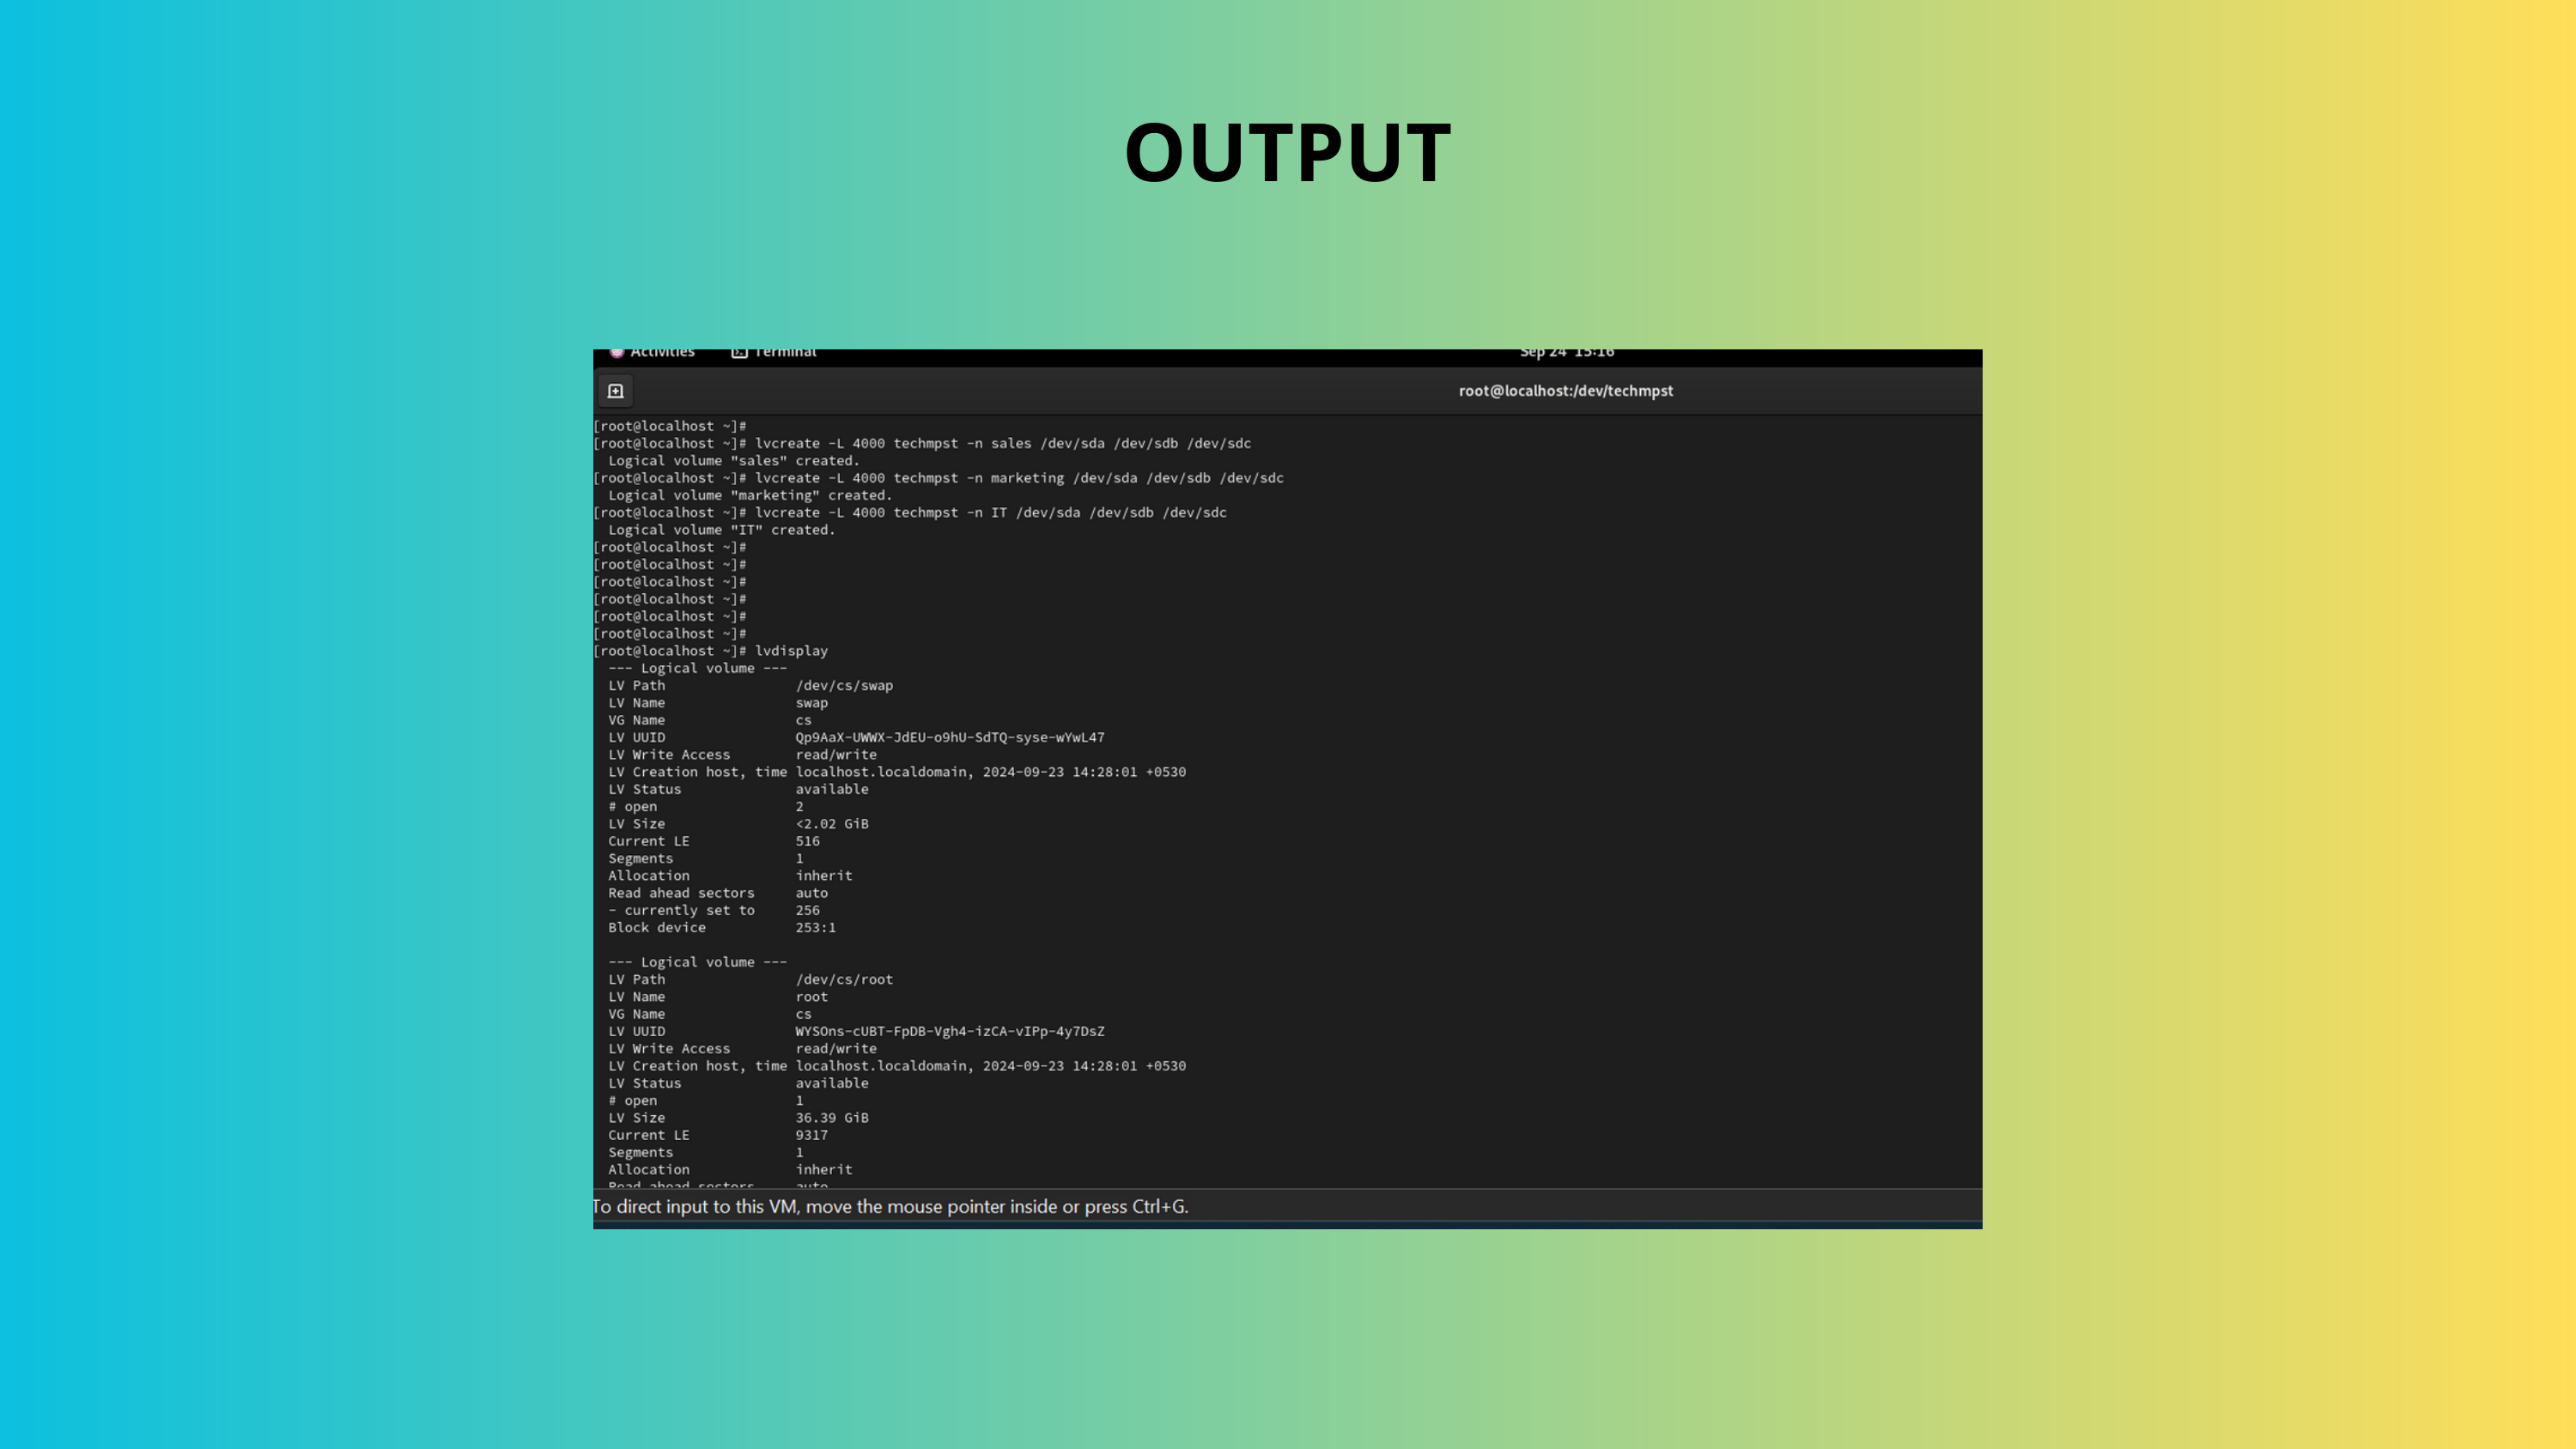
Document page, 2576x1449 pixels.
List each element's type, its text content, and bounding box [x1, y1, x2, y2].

text_box [593, 349, 1983, 1229]
text_box OUTPUT [247, 84, 2328, 197]
